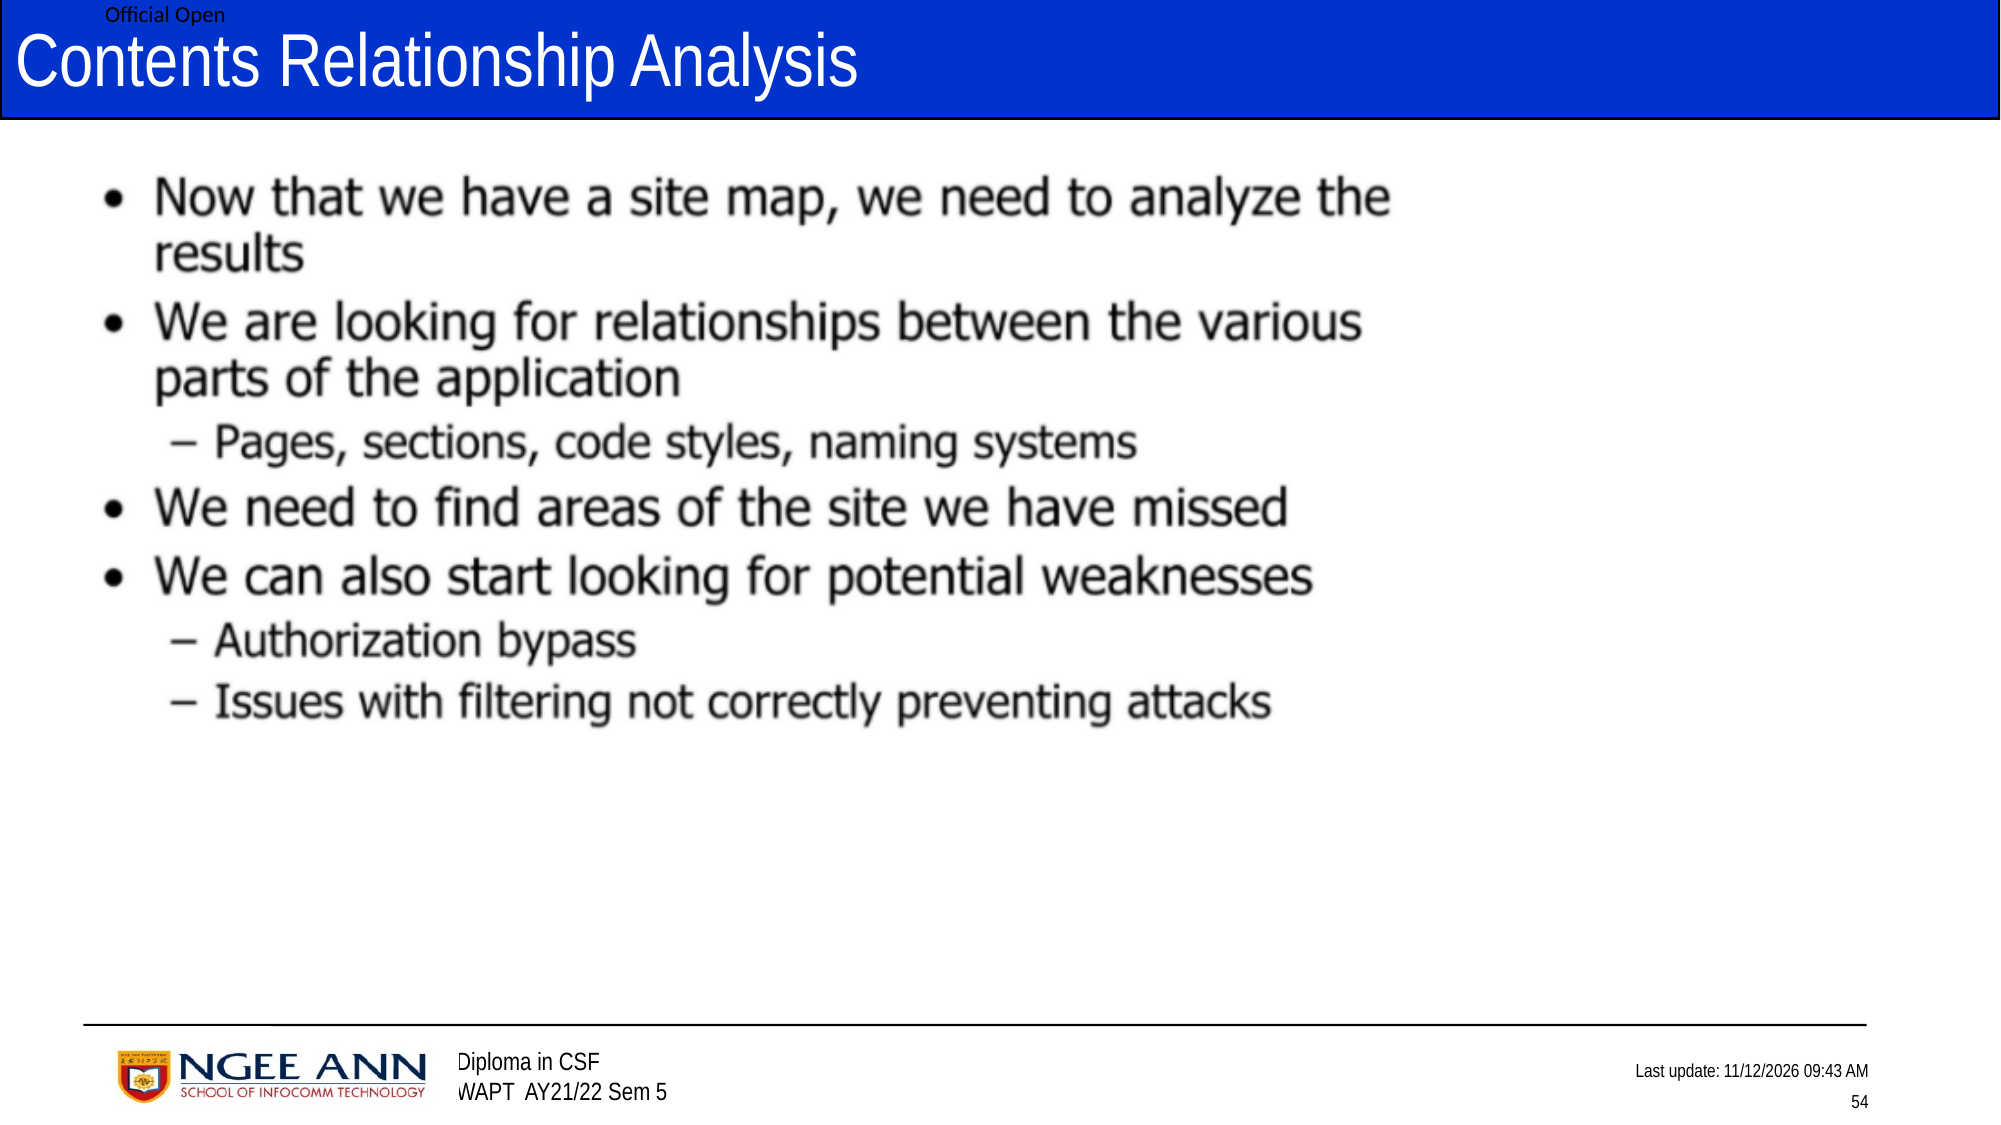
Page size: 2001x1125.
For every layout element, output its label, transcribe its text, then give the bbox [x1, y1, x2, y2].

title Contents Relationship Analysis [0, 0, 1969, 115]
picture [83, 1028, 459, 1125]
picture [88, 149, 1427, 852]
